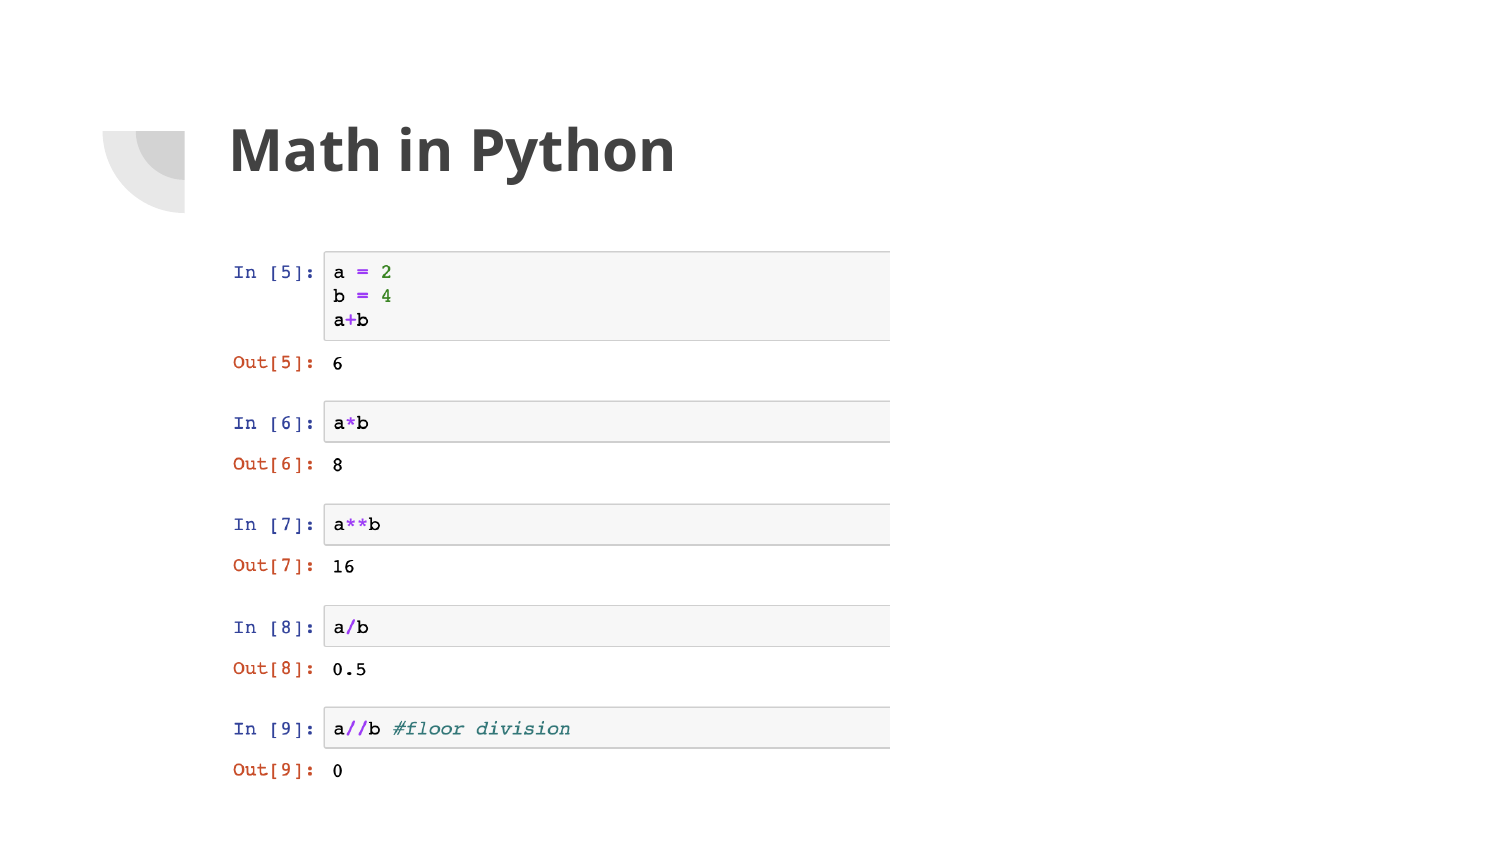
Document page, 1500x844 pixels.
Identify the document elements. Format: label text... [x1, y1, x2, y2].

picture [213, 238, 890, 792]
title Math in Python [213, 98, 1368, 263]
